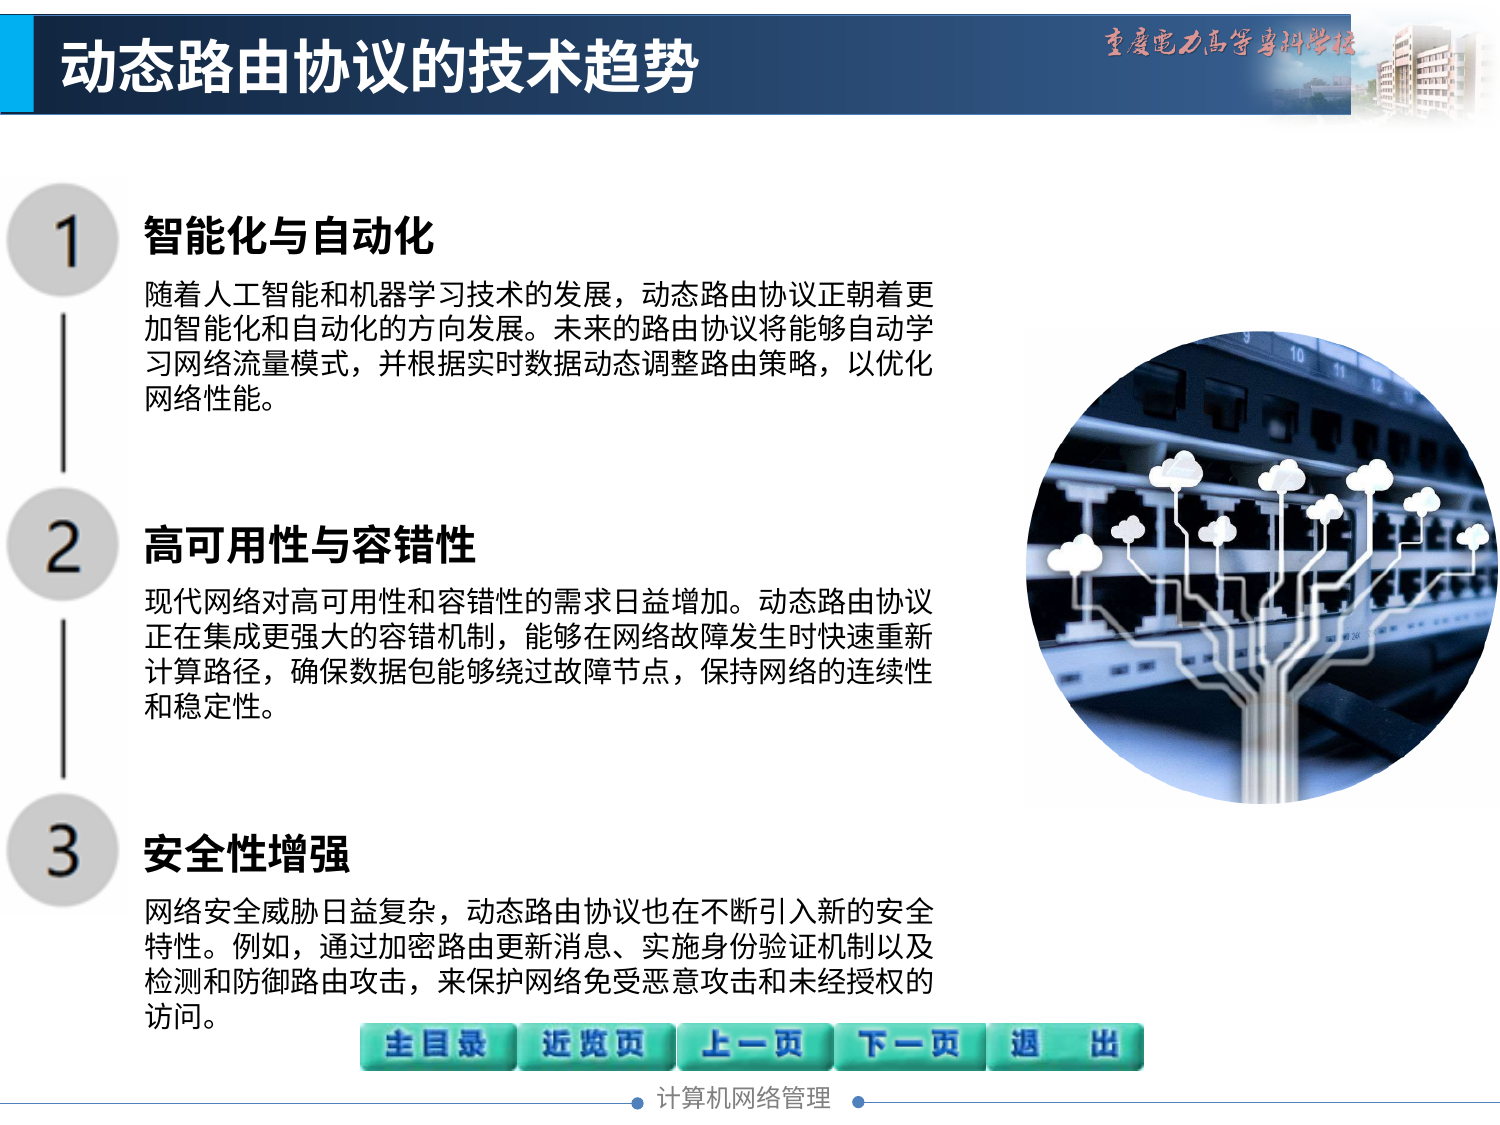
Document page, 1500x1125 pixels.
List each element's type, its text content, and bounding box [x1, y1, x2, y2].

picture [0, 177, 127, 914]
text_box 配置路由器间的邻居关系，确保路由信 息能够正确传播。 [1351, 52, 1447, 82]
picture [1084, 15, 1374, 86]
text_box 安全性增强 [127, 820, 367, 886]
text_box 故障处理 [1351, 56, 1441, 78]
text_box 现代网络对高可用性和容错性的需求日益增加。动态路由协议 正在集成更强大的容错机制，能够在网络故障发生时快速重新 计算路径，确保数据包能够绕过故障节点，保持网络的连续性 和稳定性。 [129, 575, 950, 731]
text_box 动态路由协议的技术趋势 [45, 23, 716, 108]
picture [1022, 328, 1500, 807]
text_box 高可用性与容错性 [128, 511, 493, 577]
text_box 随着人工智能和机器学习技术的发展，动态路由协议正朝着更 加智能化和自动化的方向发展。未来的路由协议将能够自动学 习网络流量模式，并根据实时数据动态调整路由策略，以优化 网络性能。 [129, 268, 950, 423]
text_box 智能化与自动化 [128, 202, 451, 268]
text_box 网络安全威胁日益复杂，动态路由协议也在不断引入新的安全 特性。例如，通过加密路由更新消息、实施身份验证机制以及 检测和防御路由攻击，来保护网络免受恶意攻击和未经授权的 访问。 [129, 886, 950, 1041]
text_box 动态路由协议应用与优化 [1351, 49, 1451, 85]
picture [677, 1023, 1144, 1071]
picture [360, 1041, 676, 1071]
